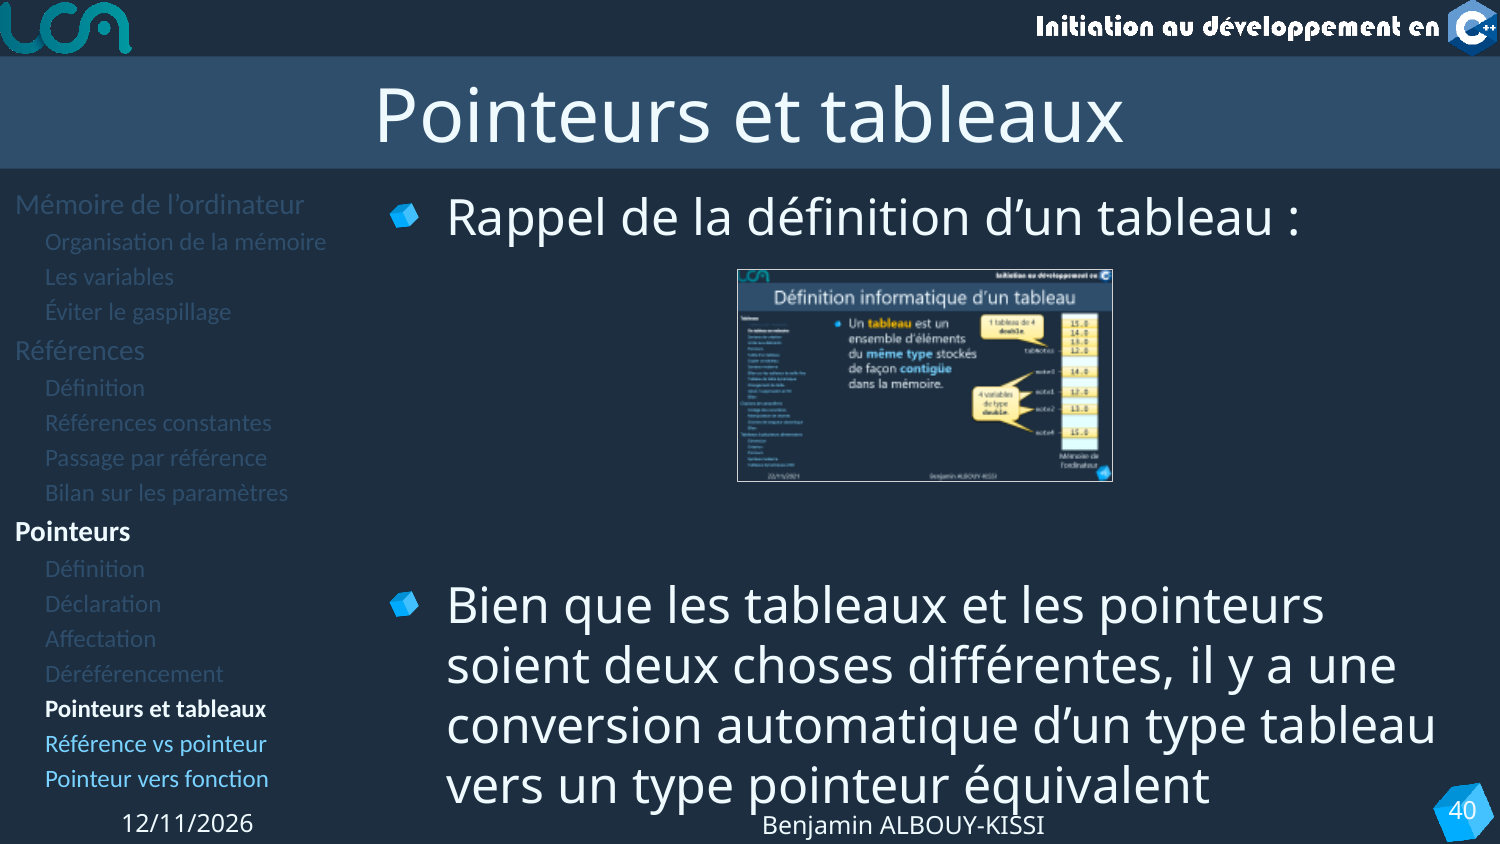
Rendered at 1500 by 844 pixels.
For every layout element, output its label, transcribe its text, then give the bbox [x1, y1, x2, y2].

picture [404, 203, 419, 228]
picture [404, 591, 419, 617]
picture [389, 203, 400, 212]
picture [1465, 835, 1494, 842]
picture [0, 2, 132, 54]
picture [1476, 782, 1494, 789]
picture [1033, 0, 1500, 56]
list Rappel de la définition d’un tableau : Bien que les tableaux et les pointeurs soient deux choses différentes, il y a une conversion automatique d’un type tableau vers un type pointeur équivalent [375, 178, 1475, 806]
slide_number 40 [1432, 789, 1494, 835]
list Mémoire de l’ordinateur Organisation de la mémoire Les variables Éviter le gaspillage Références Définition Références constantes Passage par référence Bilan sur les paramètres Pointeurs Définition Déclaration Affectation Déréférencement Pointeurs et tableaux Référence vs pointeur Pointeur vers fonction [0, 178, 375, 807]
picture [1433, 835, 1445, 842]
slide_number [0, 807, 374, 844]
footer Benjamin ALBOUY-KISSI [374, 806, 1433, 844]
picture [738, 270, 1112, 481]
picture [389, 217, 395, 228]
title Pointeurs et tableaux [24, 56, 1475, 169]
picture [389, 591, 400, 600]
picture [389, 606, 395, 617]
